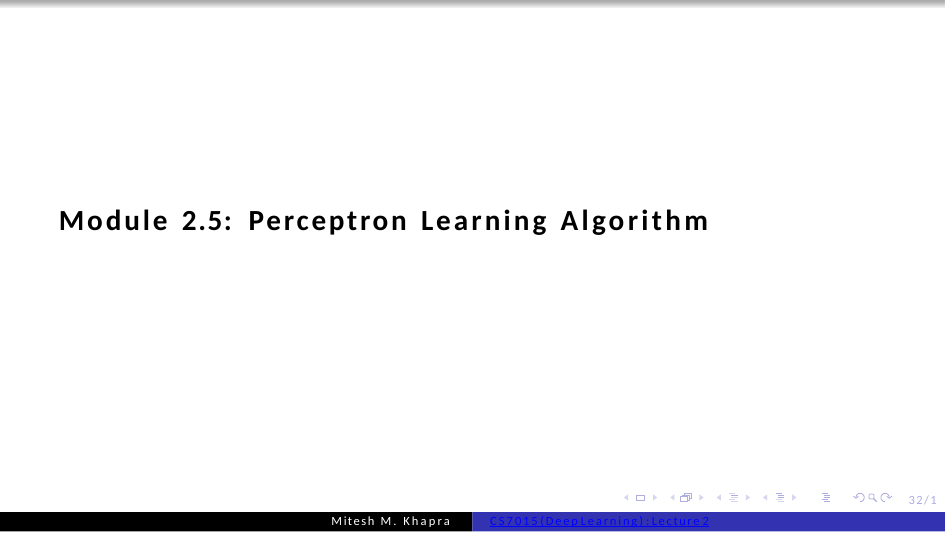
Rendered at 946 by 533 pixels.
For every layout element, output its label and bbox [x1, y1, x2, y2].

text_box [56, 198, 717, 237]
picture [0, 0, 945, 8]
slide_number [902, 493, 946, 511]
text_box [0, 511, 946, 532]
